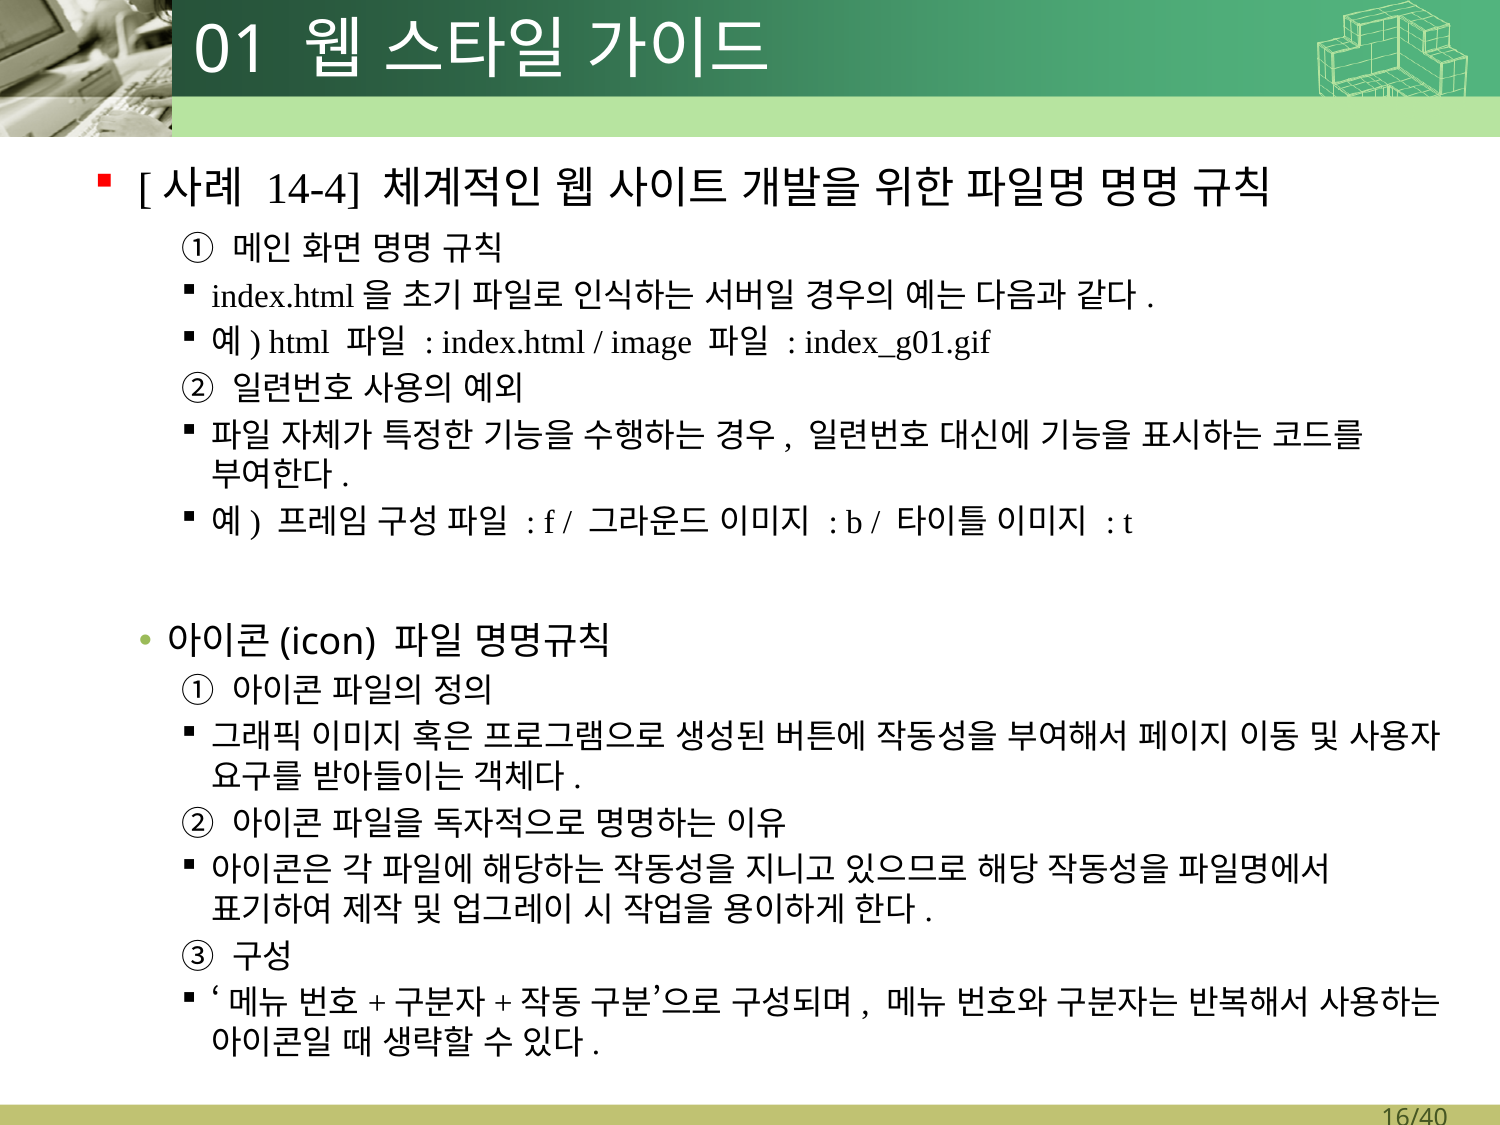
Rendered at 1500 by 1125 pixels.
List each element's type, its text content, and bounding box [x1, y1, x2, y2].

title 01 웹 스타일 가이드 [178, 9, 1459, 82]
picture [0, 0, 1500, 151]
list [사례 14-4] 체계적인 웹 사이트 개발을 위한 파일명 명명 규칙 ① 메인 화면 명명 규칙 index.html을 초기 파일로 인식하는 서버일 경우의 예는 다음과 같다. 예) html 파일 : index.html / image 파일 : index_g01.gif ② 일련번호 사용의 예외 파일 자체가 특정한 기능을 수행하는 경우, 일련번호 대신에 기능을 표시하는 코드를 부여한다. 예) 프레임 구성 파일 : f / 그라운드 이미지 : b / 타이틀 이미지 : t 아이콘(icon) 파일 명명규칙 ① 아이콘 파일의 정의 그래픽 이미지 혹은 프로그램으로 생성된 버튼에 작동성을 부여해서 페이지 이동 및 사용자 요구를 받아들이는 객체다. ② 아이콘 파일을 독자적으로 명명하는 이유 아이콘은 각 파일에 해당하는 작동성을 지니고 있으므로 해당 작동성을 파일명에서 표기하여 제작 및 업그레이 시 작업을 용이하게 한다. ③ 구성 ‘메뉴 번호+구분자+작동 구분’으로 구성되며, 메뉴 번호와 구분자는 반복해서 사용하는 아이콘일 때 생략할 수 있다. [35, 152, 1465, 1079]
